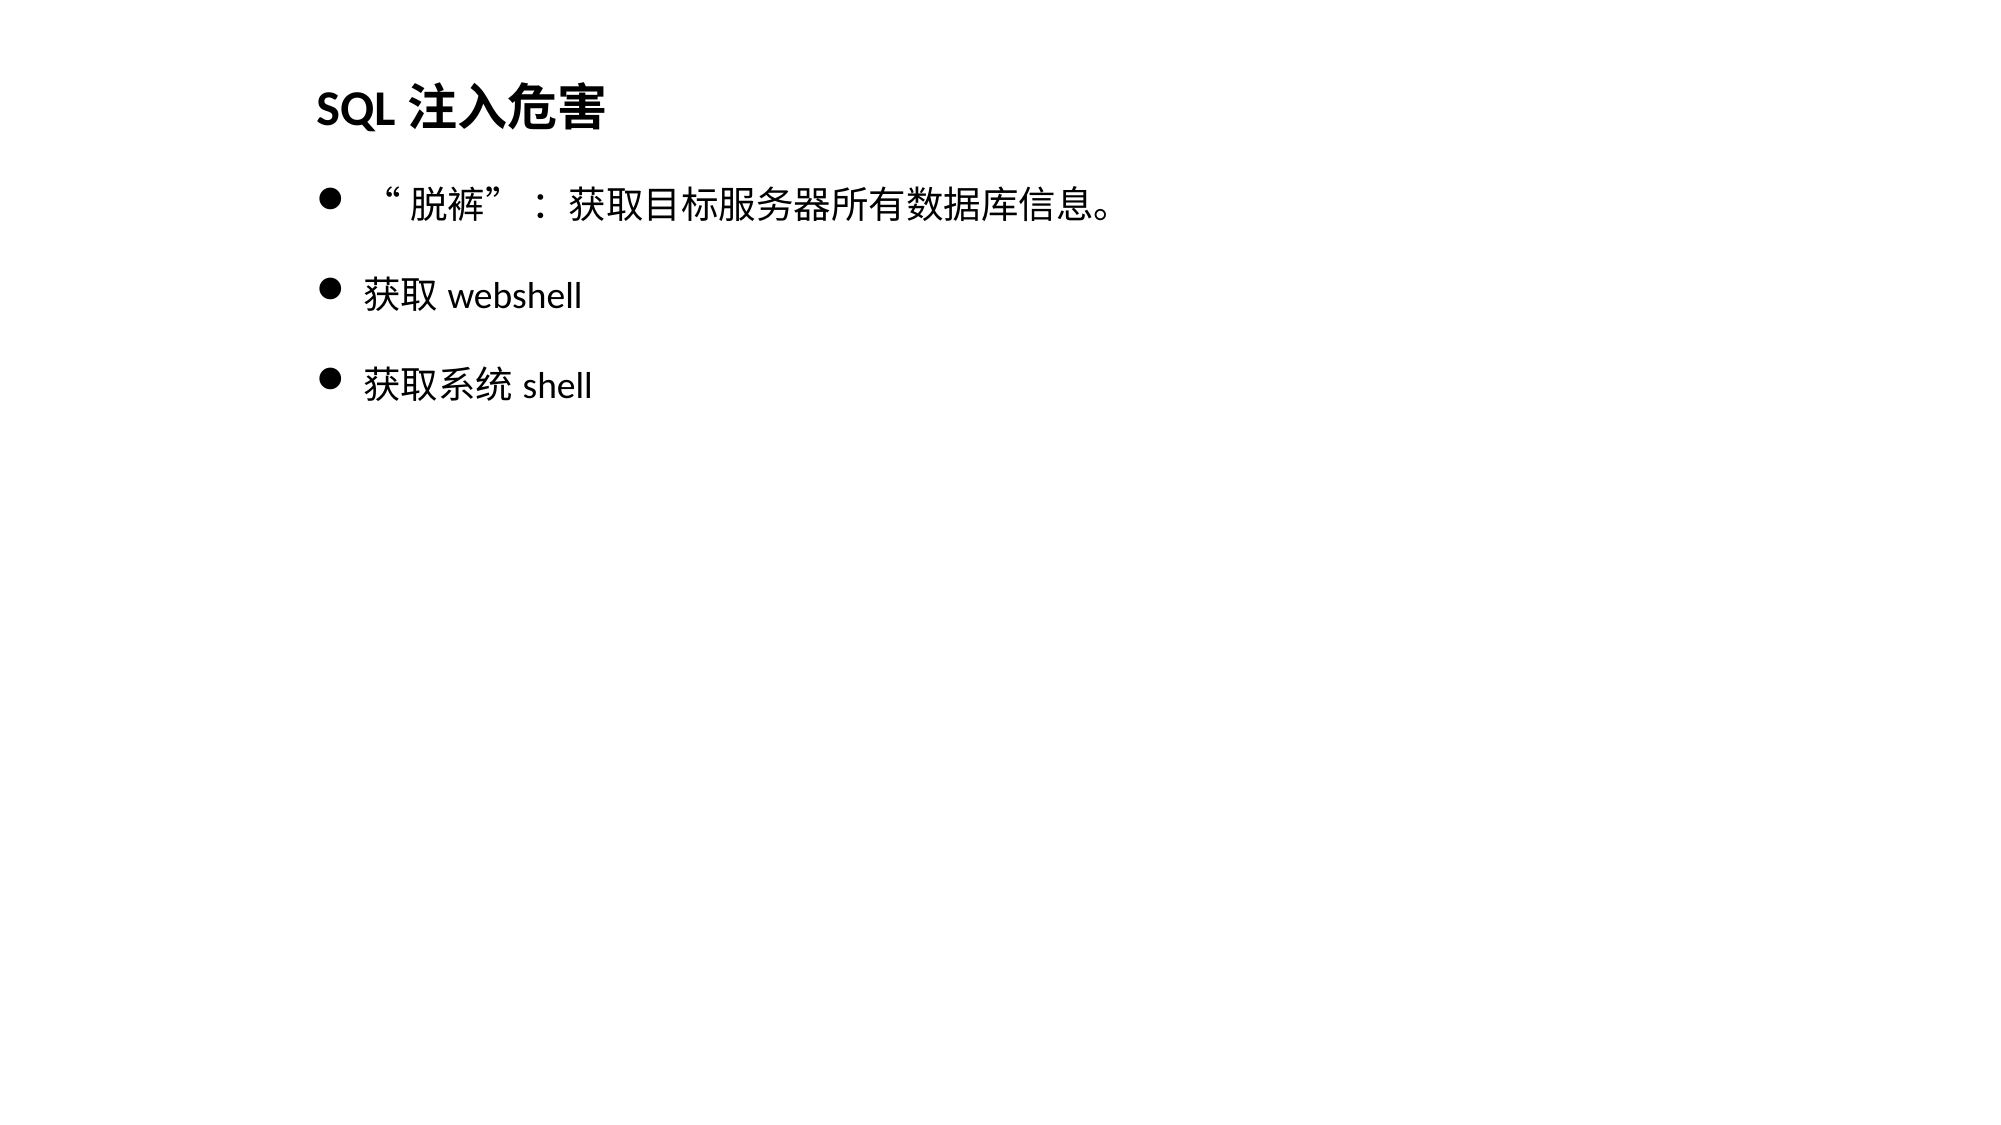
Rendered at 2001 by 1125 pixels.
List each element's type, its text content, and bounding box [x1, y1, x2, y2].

text_box SQL注入危害 “脱裤” ：获取目标服务器所有数据库信息。 获取webshell 获取系统shell [301, 68, 1764, 459]
